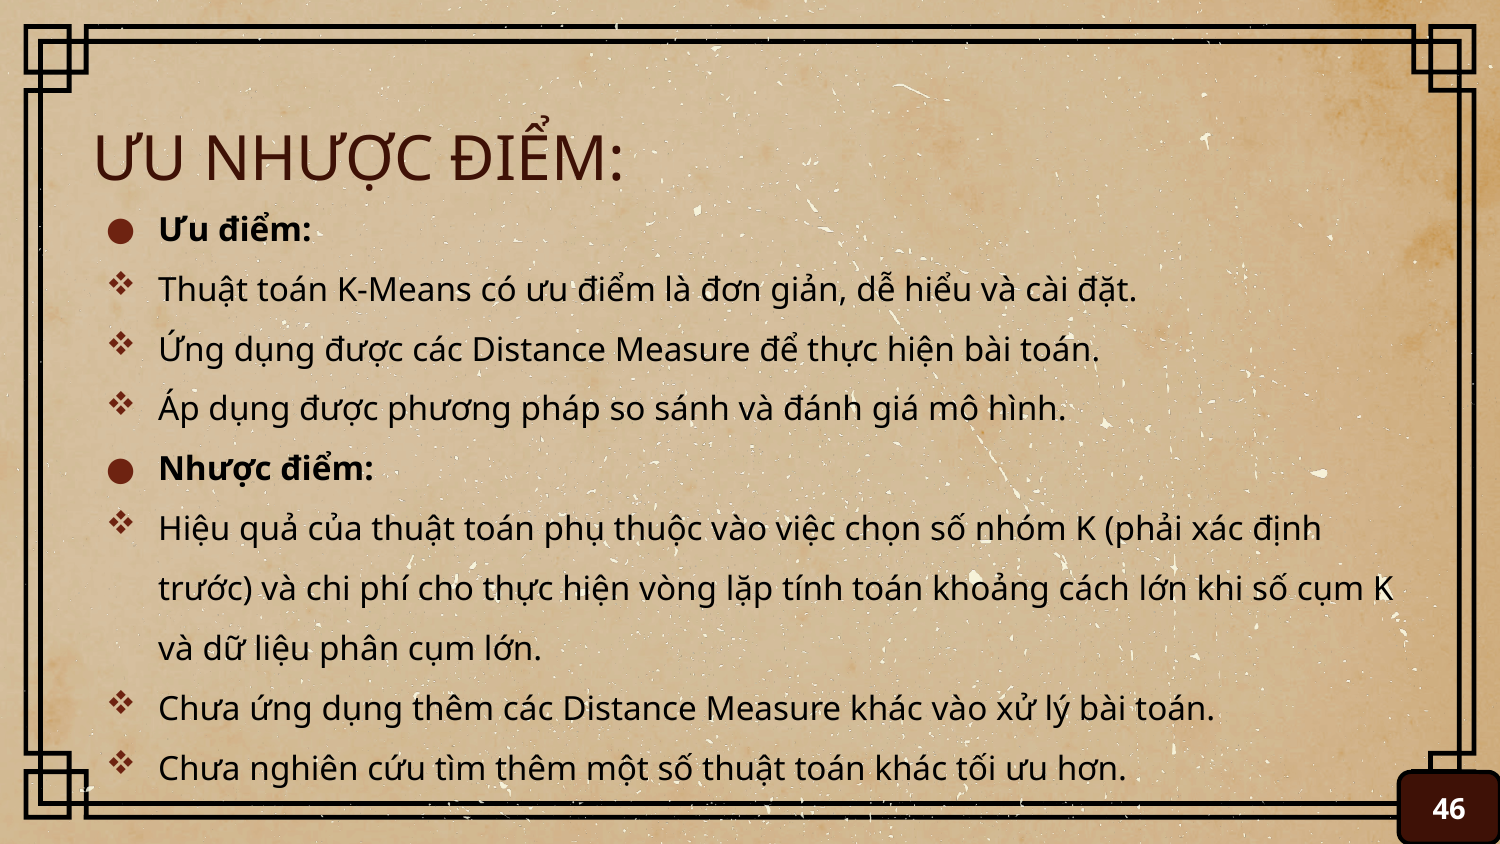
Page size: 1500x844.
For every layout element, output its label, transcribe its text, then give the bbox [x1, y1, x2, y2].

title ƯU NHƯỢC ĐIỂM: [77, 103, 1500, 204]
text_box 46 [1396, 769, 1500, 844]
subtitle Ưu điểm: Thuật toán K-Means có ưu điểm là đơn giản, dễ hiểu và cài đặt. Ứng dụng được các Distance Measure để thực hiện bài toán. Áp dụng được phương pháp so sánh và đánh giá mô hình. Nhược điểm: Hiệu quả của thuật toán phụ thuộc vào việc chọn số nhóm K (phải xác định trước) và chi phí cho thực hiện vòng lặp tính toán khoảng cách lớn khi số cụm K và dữ liệu phân cụm lớn. Chưa ứng dụng thêm các Distance Measure khác vào xử lý bài toán. Chưa nghiên cứu tìm thêm một số thuật toán khác tối ưu hơn. [68, 172, 1432, 741]
picture [0, 0, 1500, 844]
